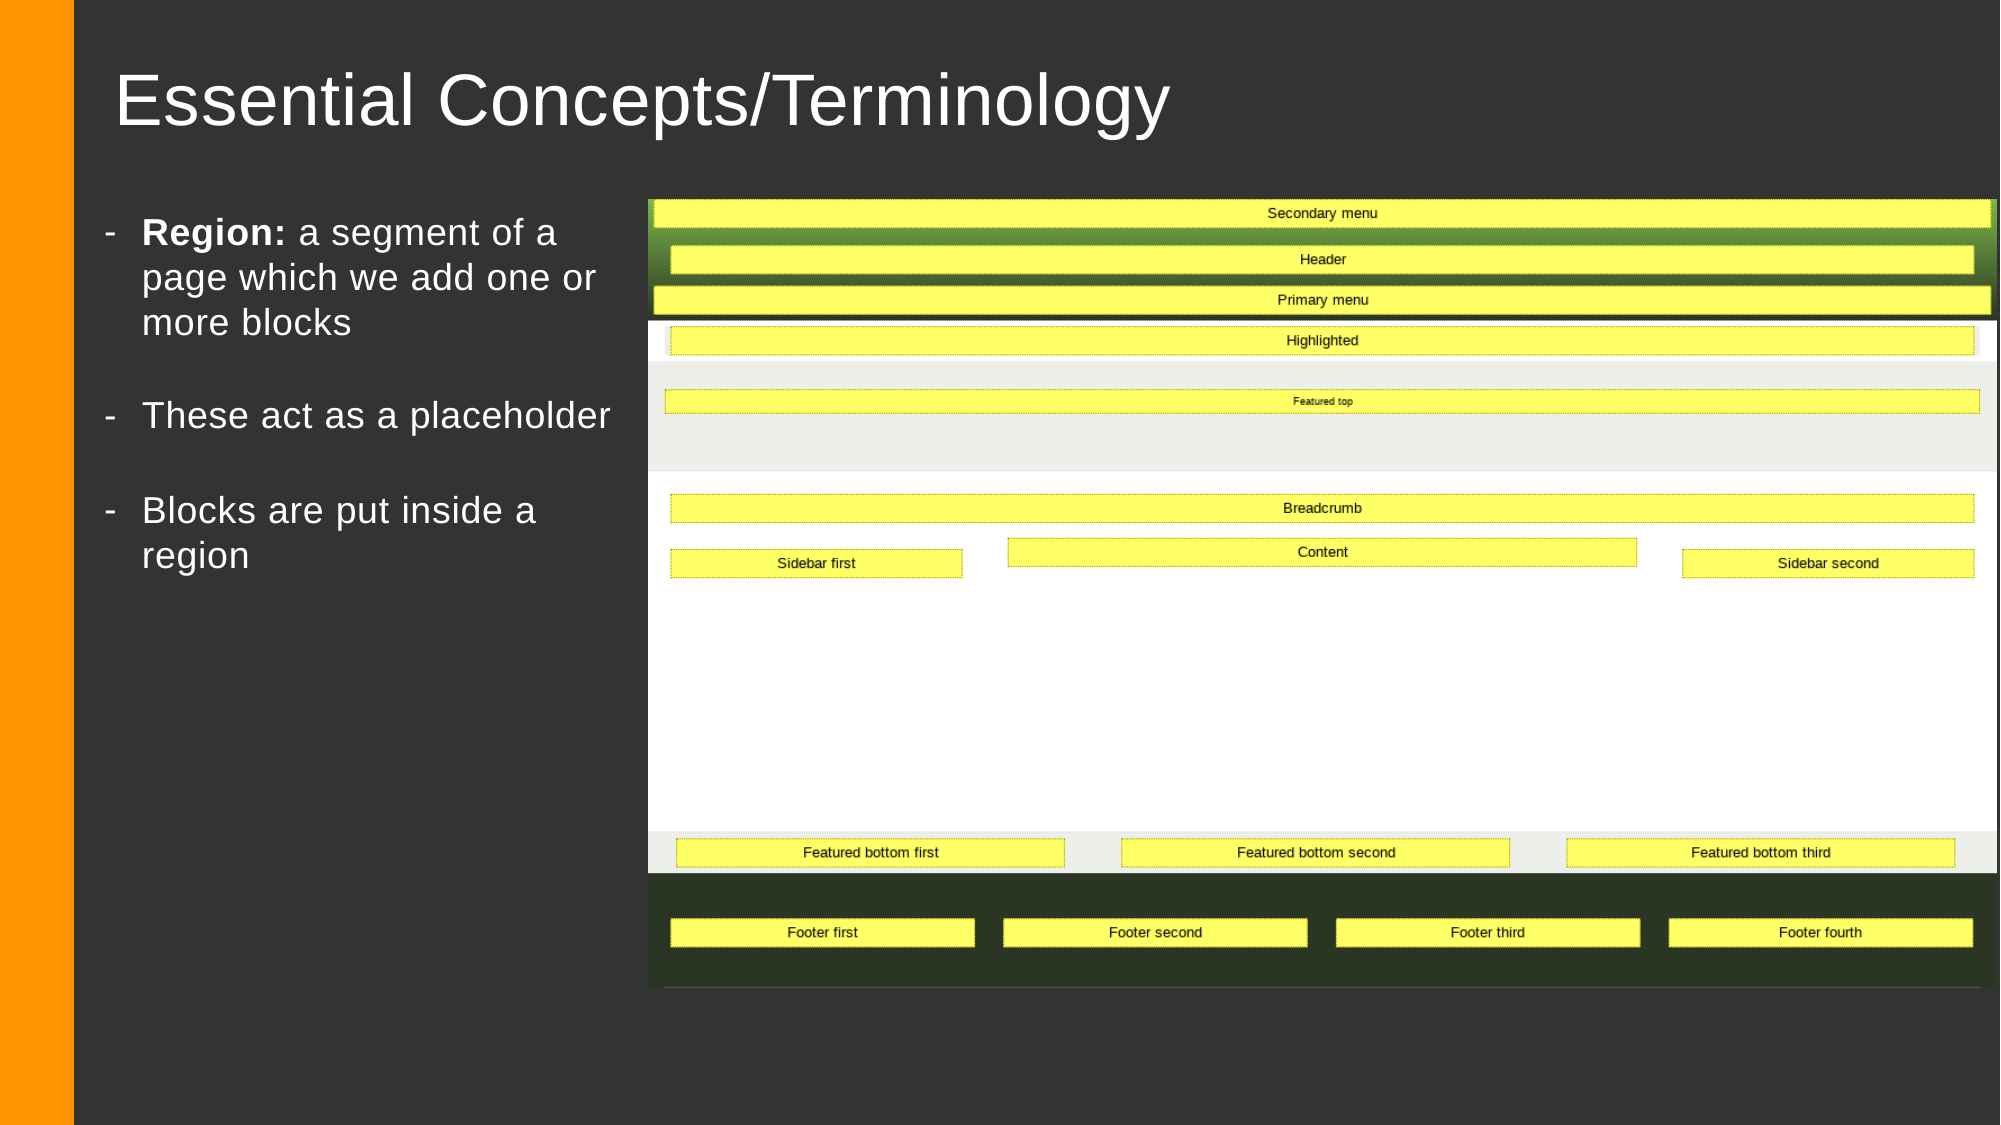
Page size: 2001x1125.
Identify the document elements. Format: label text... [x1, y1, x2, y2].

text_box Region: a segment of a page which we add one or more blocks These act as a placeholder Blocks are put inside a region [87, 200, 642, 631]
title Essential Concepts/Terminology [112, 50, 1363, 241]
picture [647, 199, 1997, 988]
